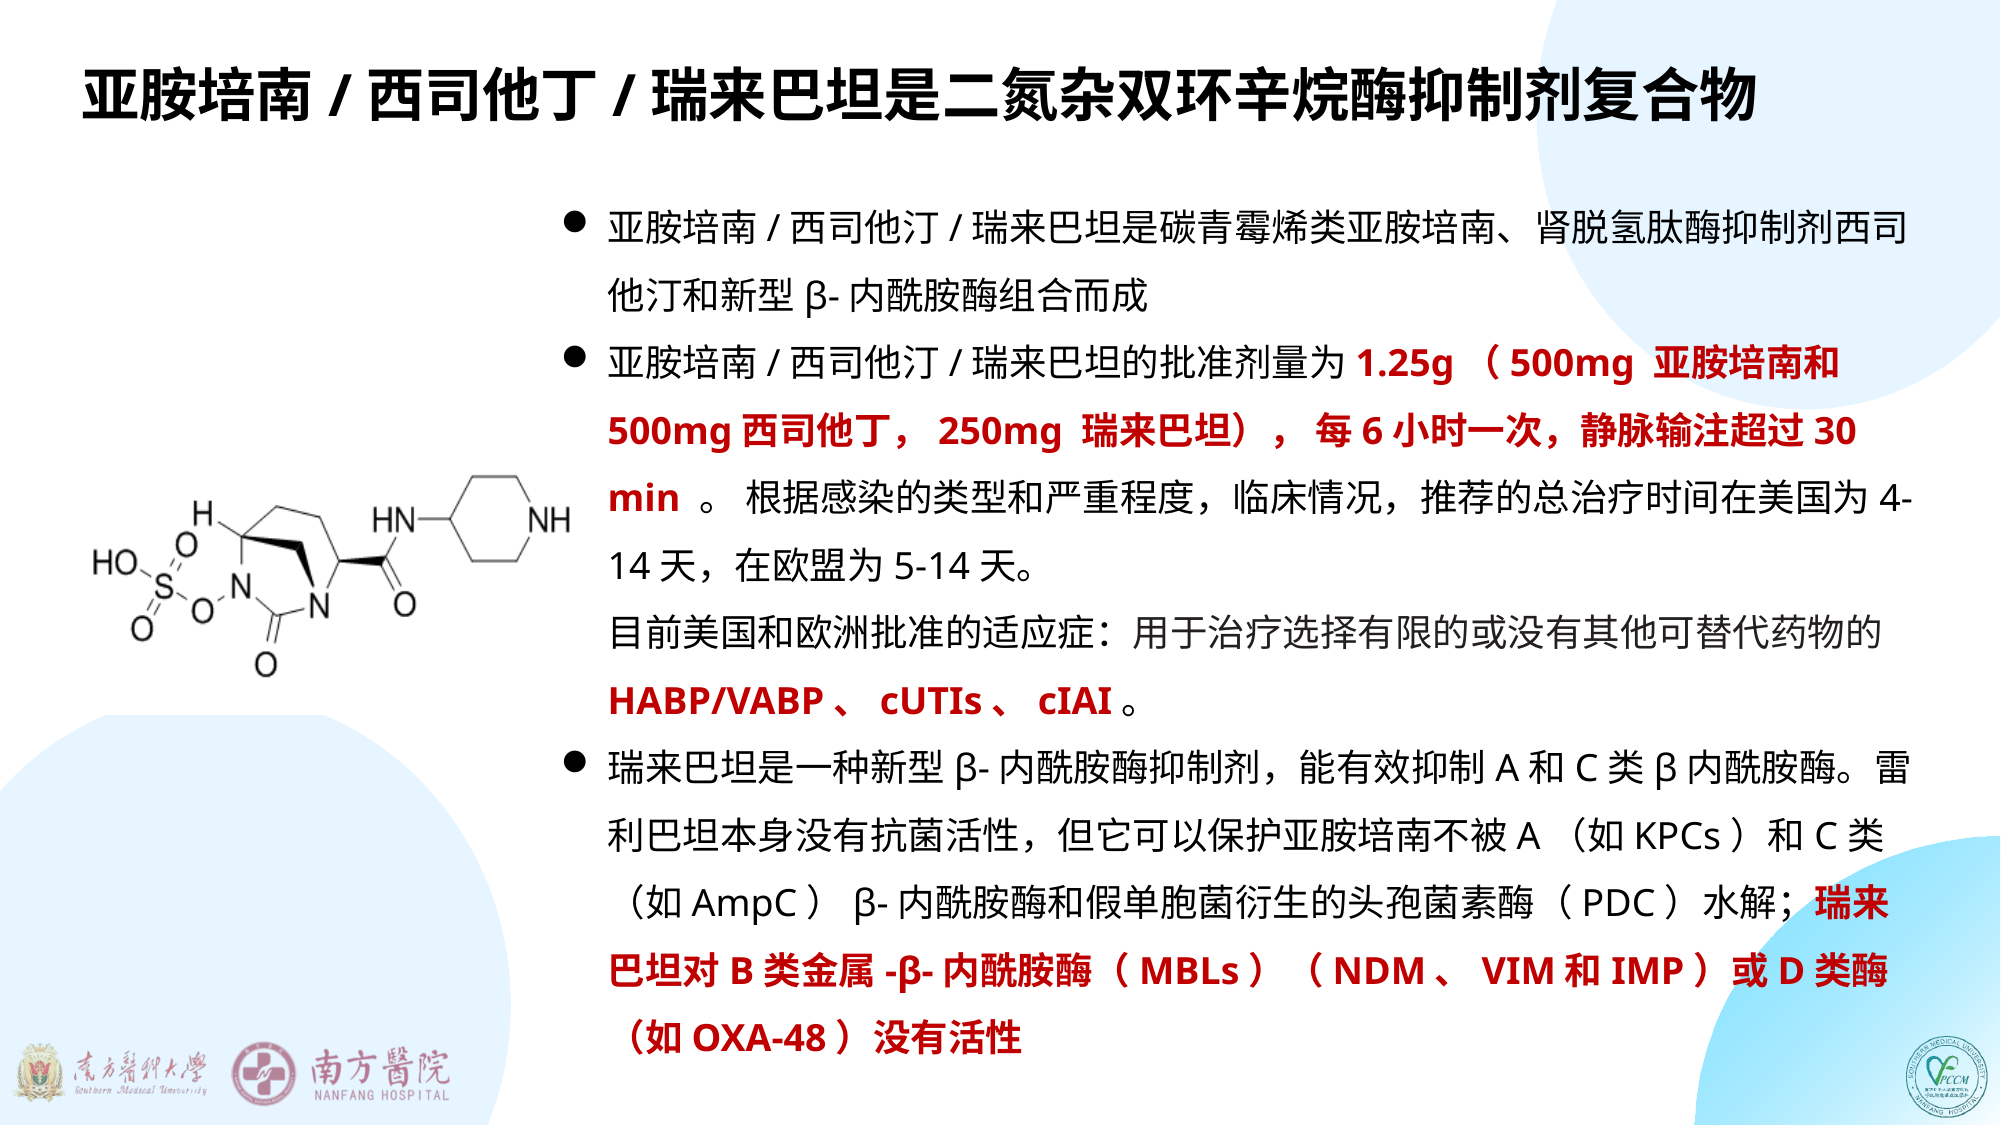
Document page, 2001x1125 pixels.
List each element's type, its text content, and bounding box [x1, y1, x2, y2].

text_box [11, 1035, 467, 1117]
title 亚胺培南/西司他丁/瑞来巴坦是二氮杂双环辛烷酶抑制剂复合物 [66, 0, 1848, 136]
text_box 亚胺培南/西司他汀/瑞来巴坦是碳青霉烯类亚胺培南、肾脱氢肽酶抑制剂西司他汀和新型β-内酰胺酶组合而成 亚胺培南/西司他汀/瑞来巴坦的批准剂量为1.25g（500mg 亚胺培南和500mg西司他丁，250mg 瑞来巴坦）， 每6小时一次，静脉输注超过30 min 。 根据感染的类型和严重程度，临床情况，推荐的总治疗时间在美国为4-14天，在欧盟为5-14天。 目前美国和欧洲批准的适应症：用于治疗选择有限的或没有其他可替代药物的HABP/VABP、cUTIs、cIAI。 瑞来巴坦是一种新型β-内酰胺酶抑制剂，能有效抑制A和C类β内酰胺酶。雷利巴坦本身没有抗菌活性，但它可以保护亚胺培南不被A（如KPCs）和C类（如AmpC）β-内酰胺酶和假单胞菌衍生的头孢菌素酶（PDC）水解；瑞来巴坦对B类金属-β-内酰胺酶（MBLs）（NDM、VIM和IMP）或D类酶（如OXA-48）没有活性 [546, 174, 1939, 1067]
picture [84, 409, 586, 716]
picture [1878, 1014, 2001, 1125]
